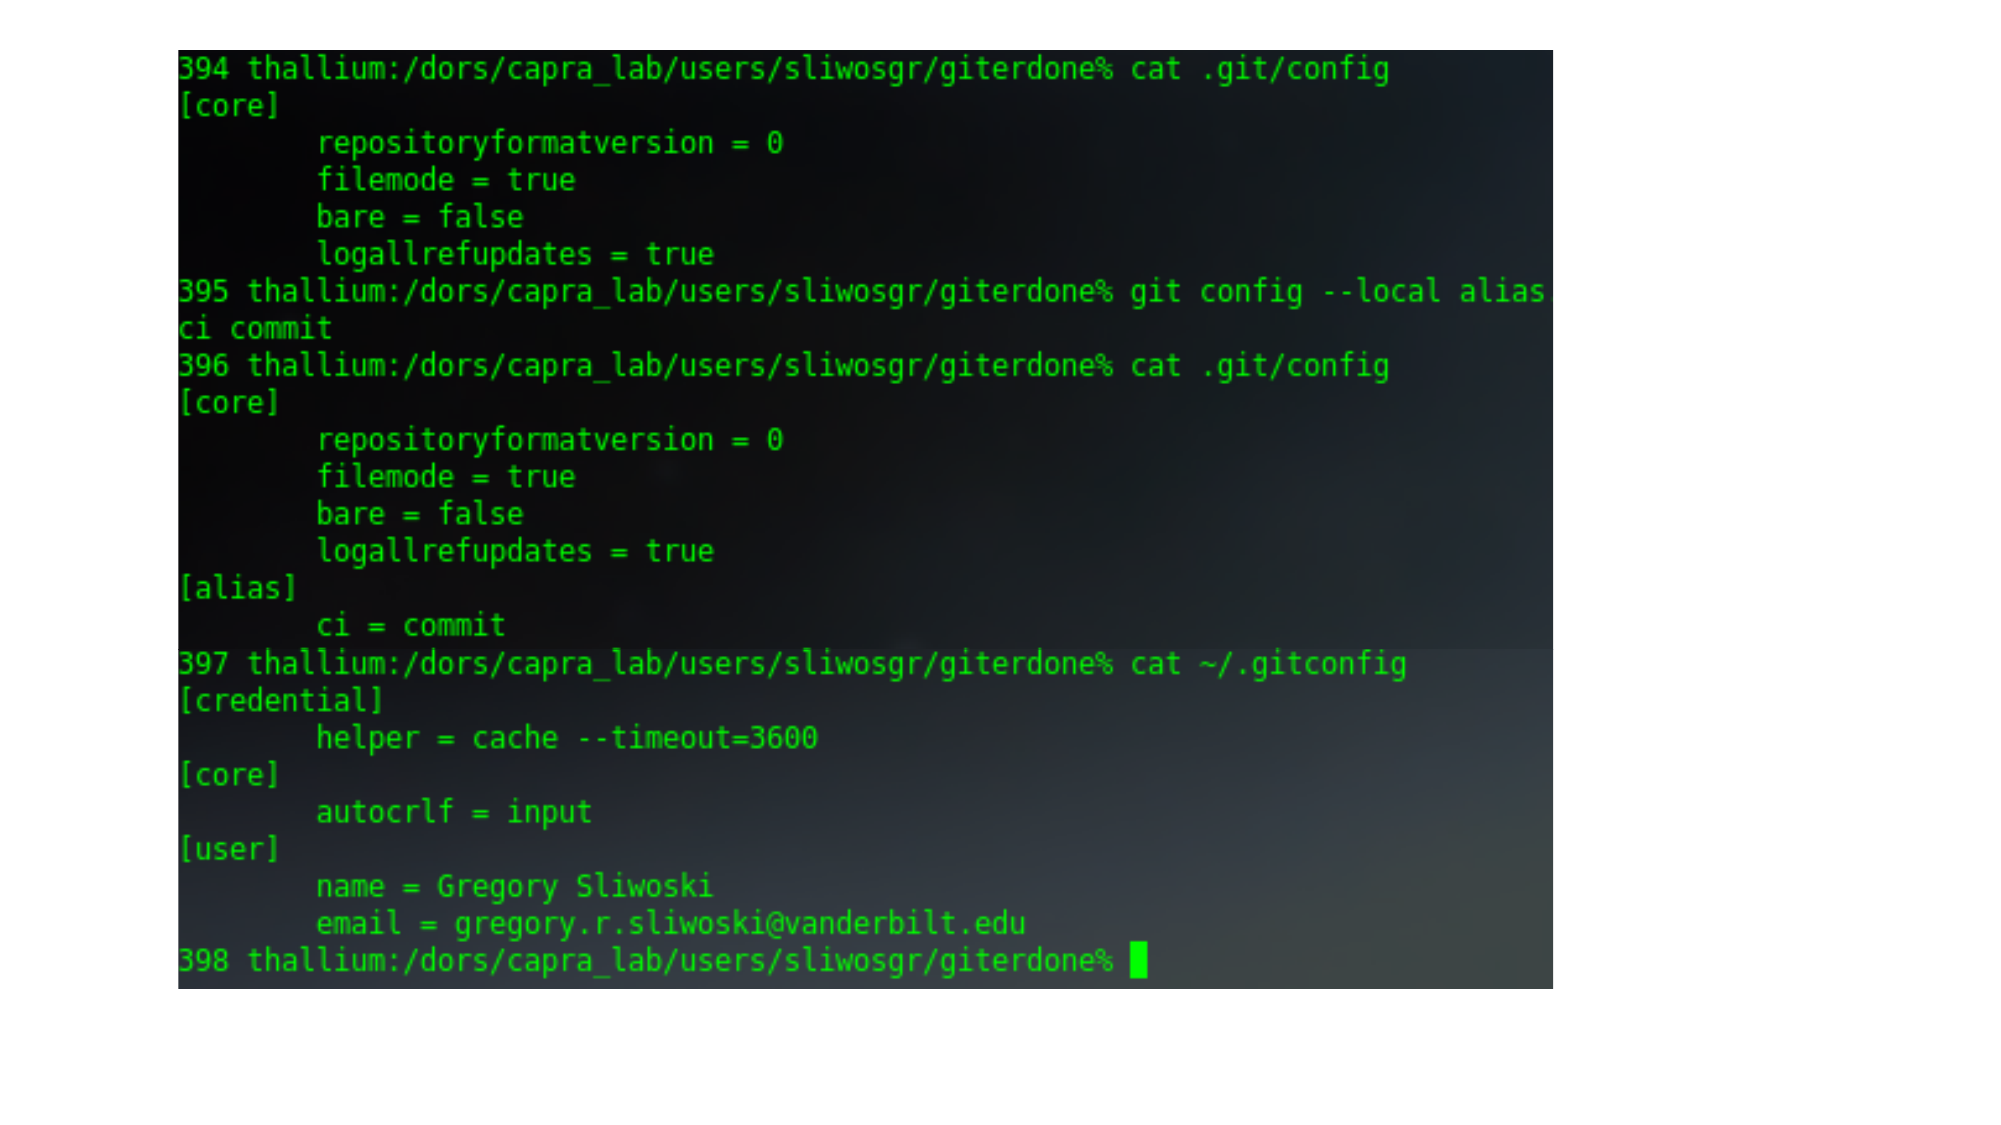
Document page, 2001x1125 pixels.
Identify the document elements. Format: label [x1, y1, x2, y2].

picture [178, 649, 1554, 989]
list [178, 50, 1554, 649]
